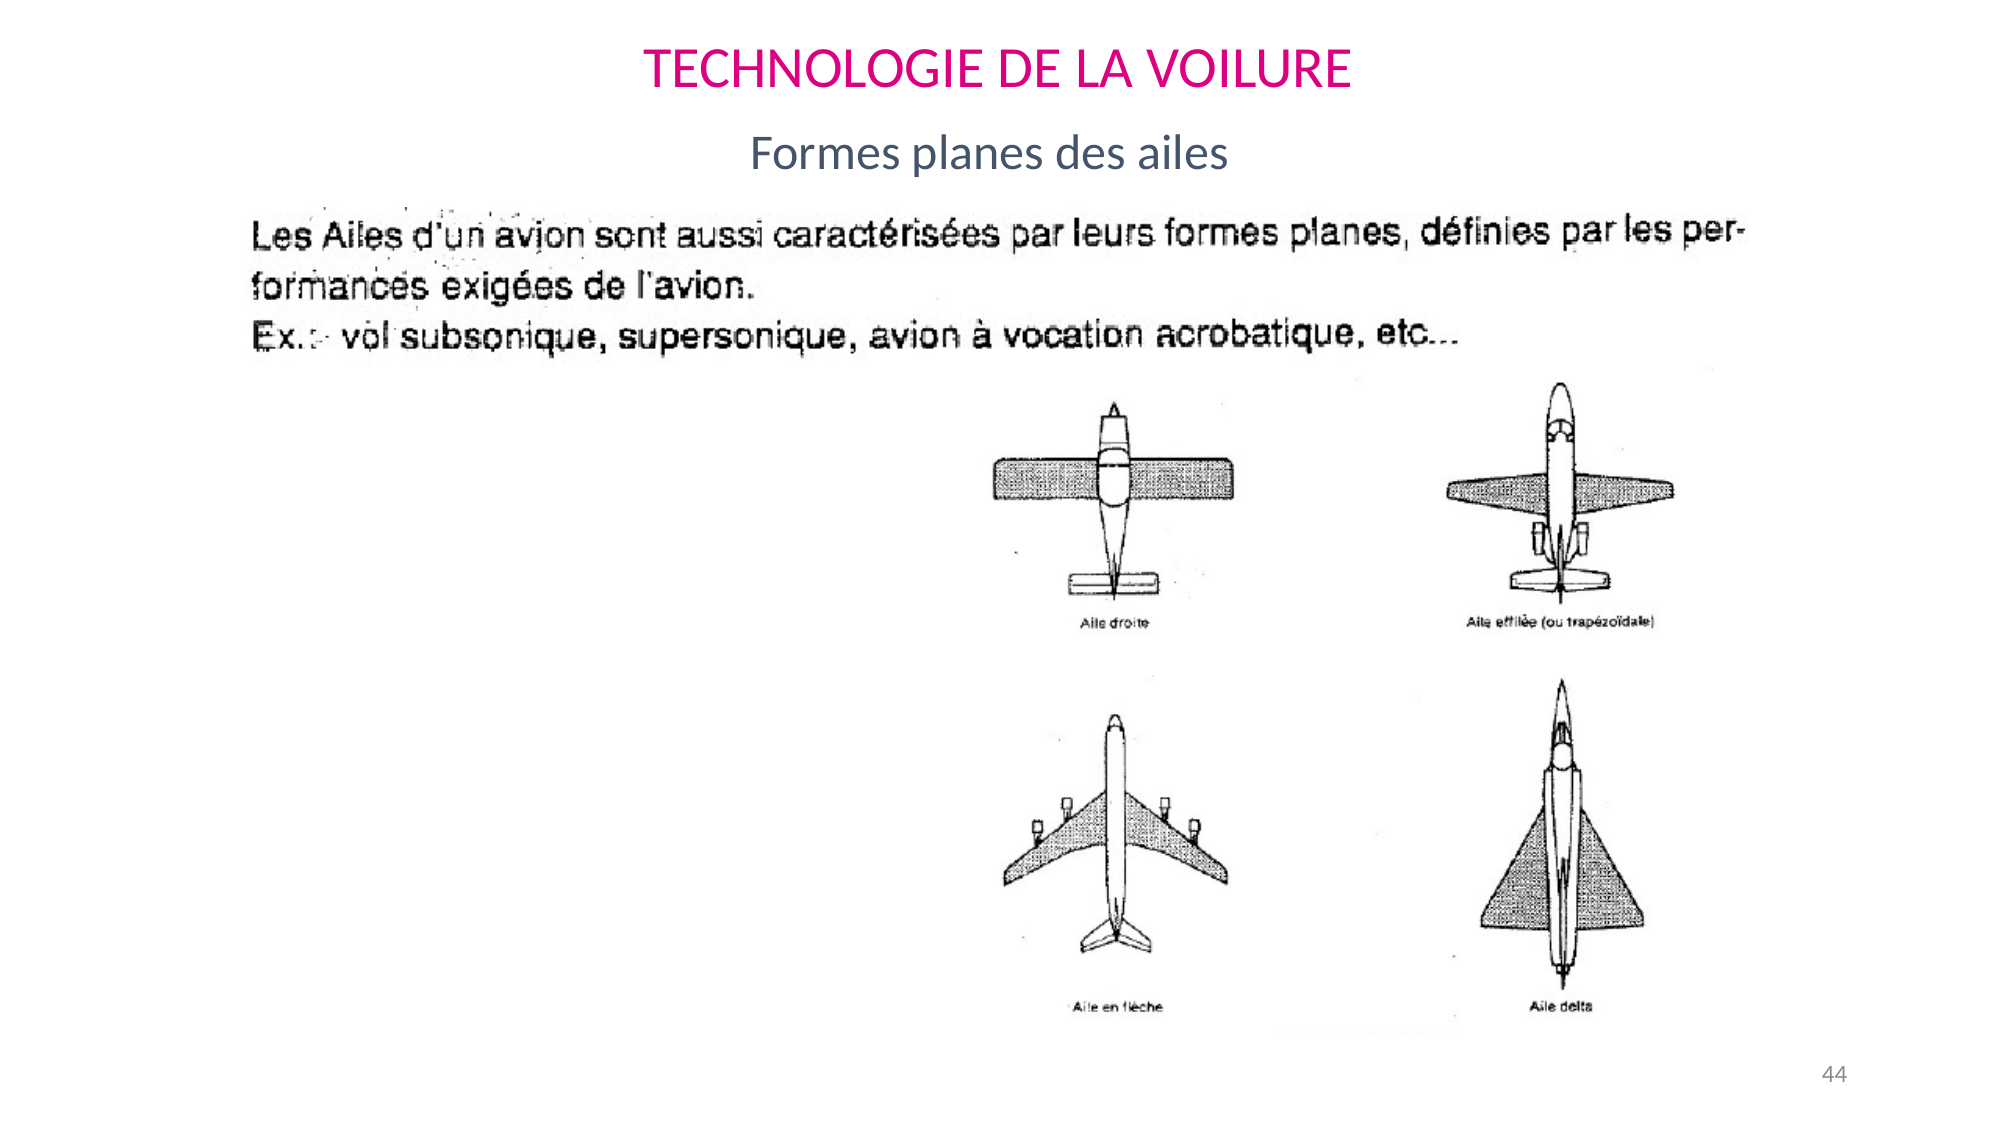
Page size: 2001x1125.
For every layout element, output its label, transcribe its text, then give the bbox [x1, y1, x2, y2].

text_box Formes planes des ailes [735, 112, 1265, 188]
list TECHNOLOGIE DE LA VOILURE [604, 29, 1393, 114]
picture [246, 207, 1750, 1034]
slide_number 44 [1412, 1042, 1863, 1103]
